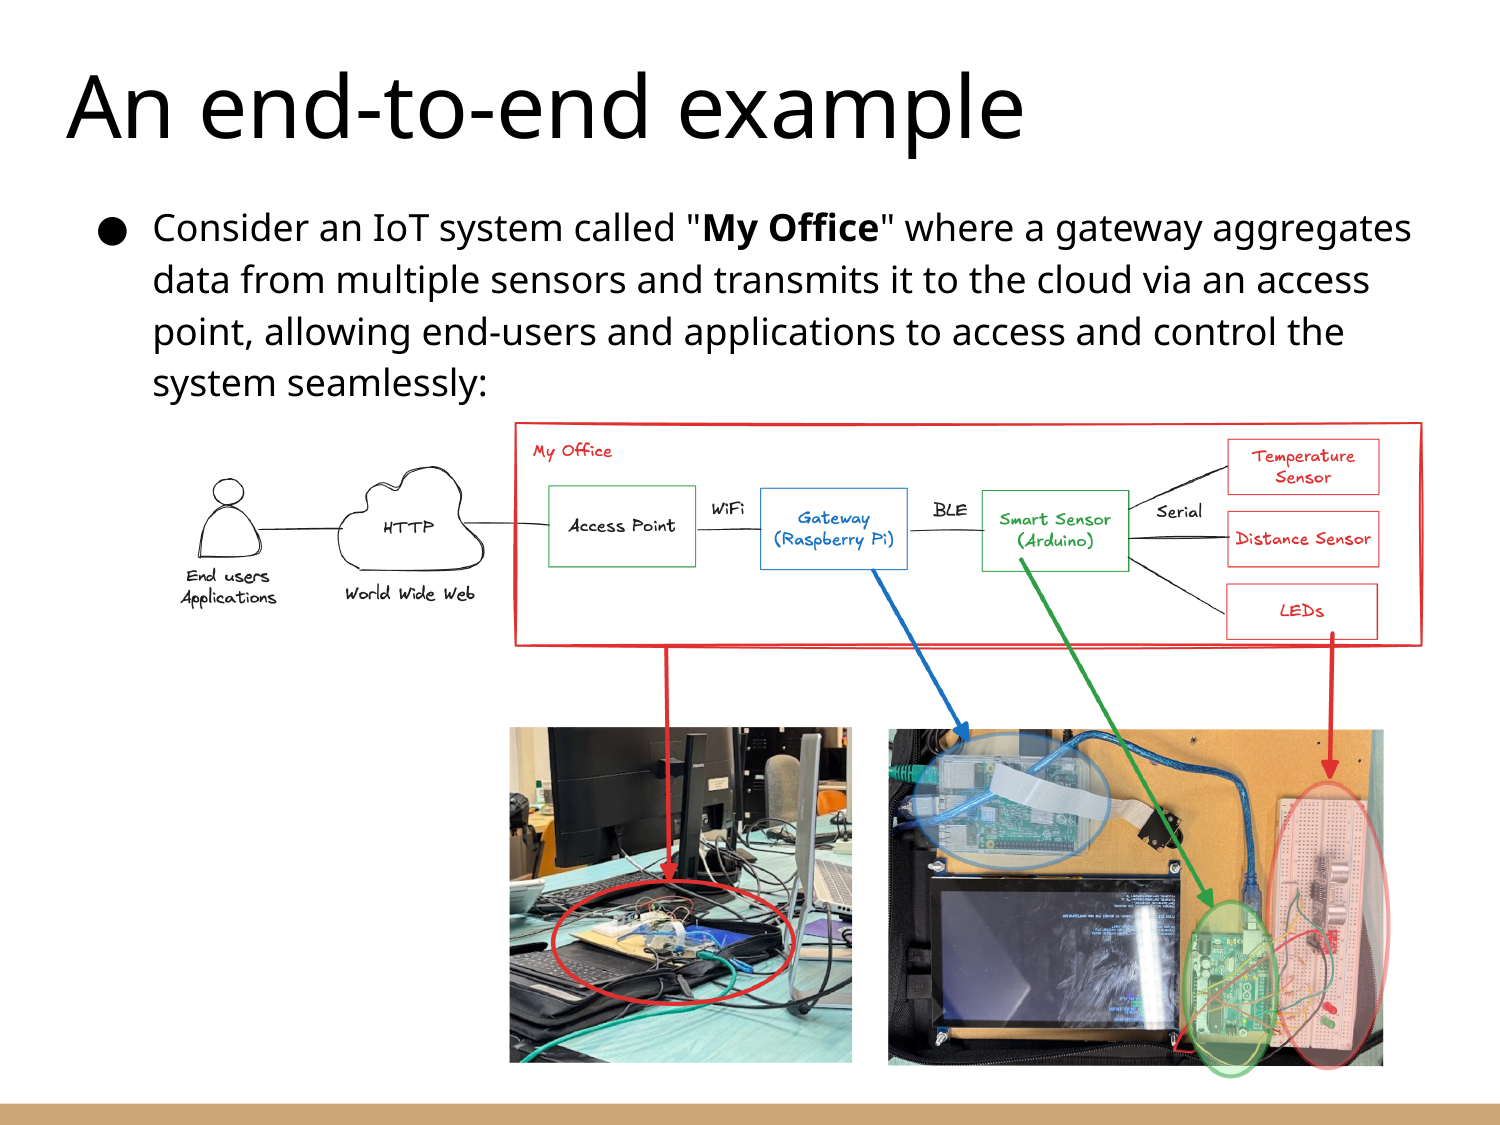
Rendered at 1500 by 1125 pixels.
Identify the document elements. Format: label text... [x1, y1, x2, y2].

picture [156, 412, 1432, 1088]
title An end-to-end example [51, 69, 1449, 172]
list Consider an IoT system called "My Office" where a gateway aggregates data from multiple sensors and transmits it to the cloud via an access point, allowing end-users and applications to access and control the system seamlessly: [62, 182, 1460, 1005]
